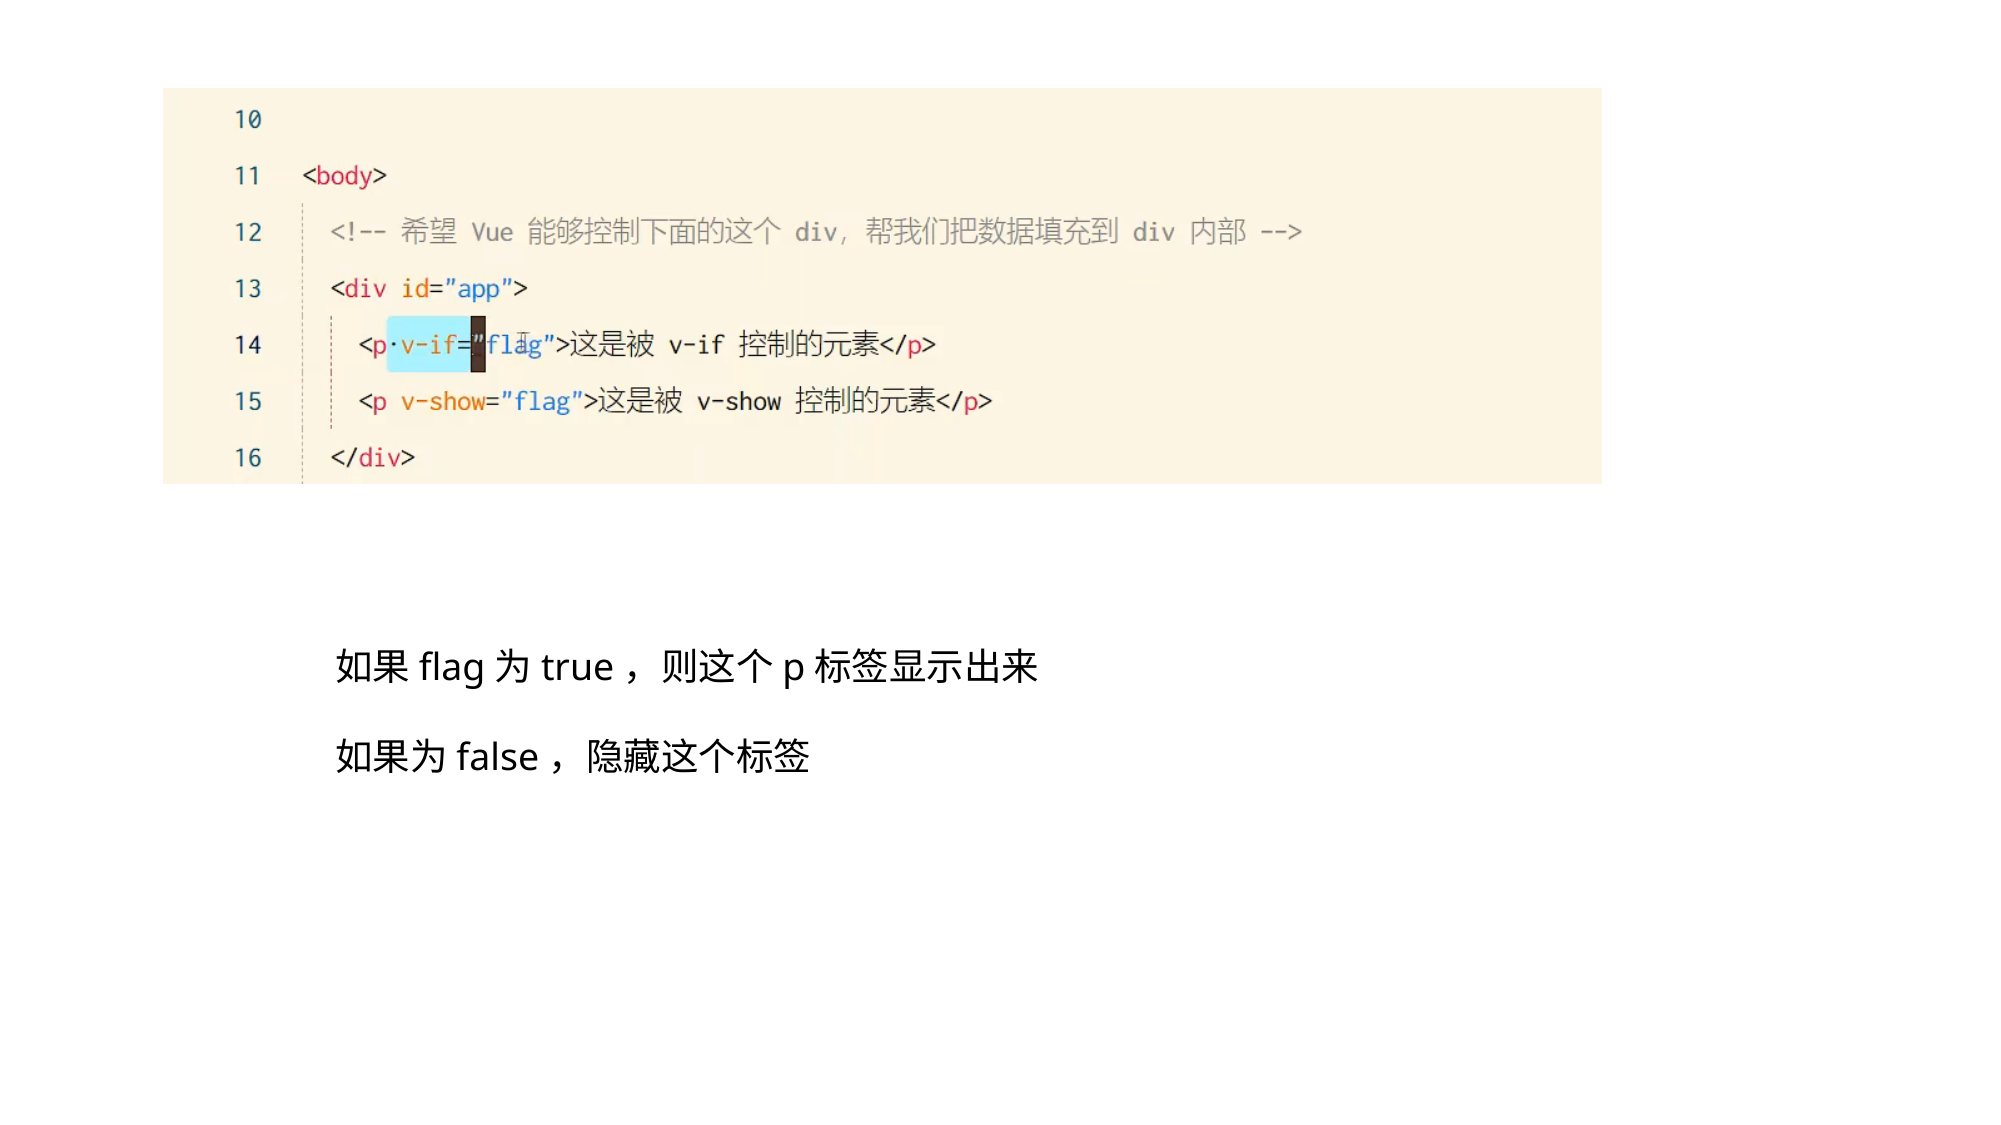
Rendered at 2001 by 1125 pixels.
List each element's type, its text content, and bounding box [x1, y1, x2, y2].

text_box 如果flag为true，则这个p标签显示出来 如果为false，隐藏这个标签 [320, 635, 1094, 786]
picture [163, 88, 1602, 484]
